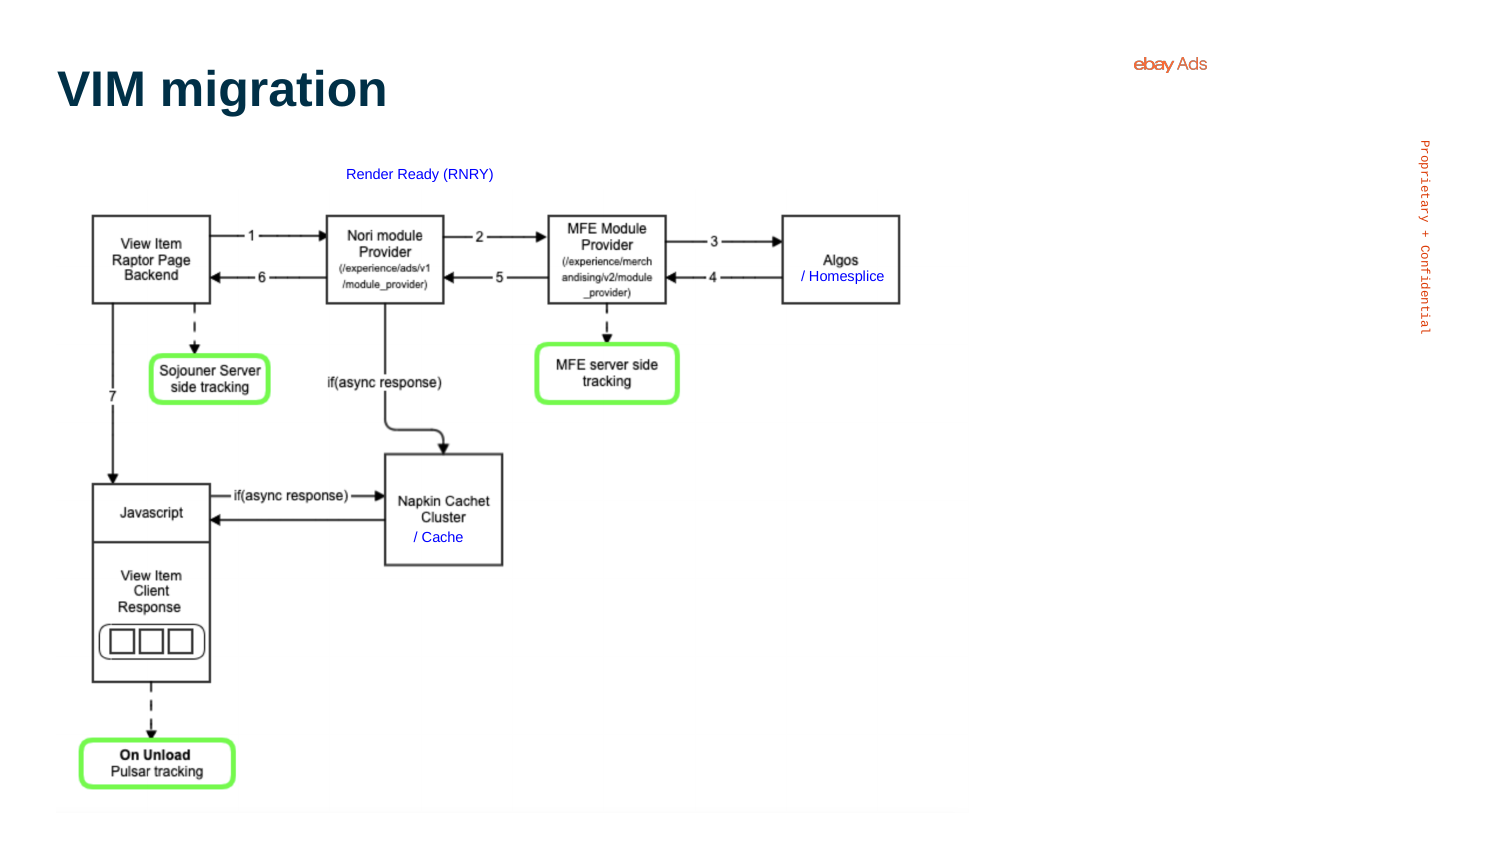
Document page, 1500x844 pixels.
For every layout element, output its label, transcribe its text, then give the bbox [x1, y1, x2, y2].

text_box Render Ready (RNRY) [331, 156, 878, 187]
picture [56, 189, 969, 814]
title VIM migration [56, 56, 1444, 171]
